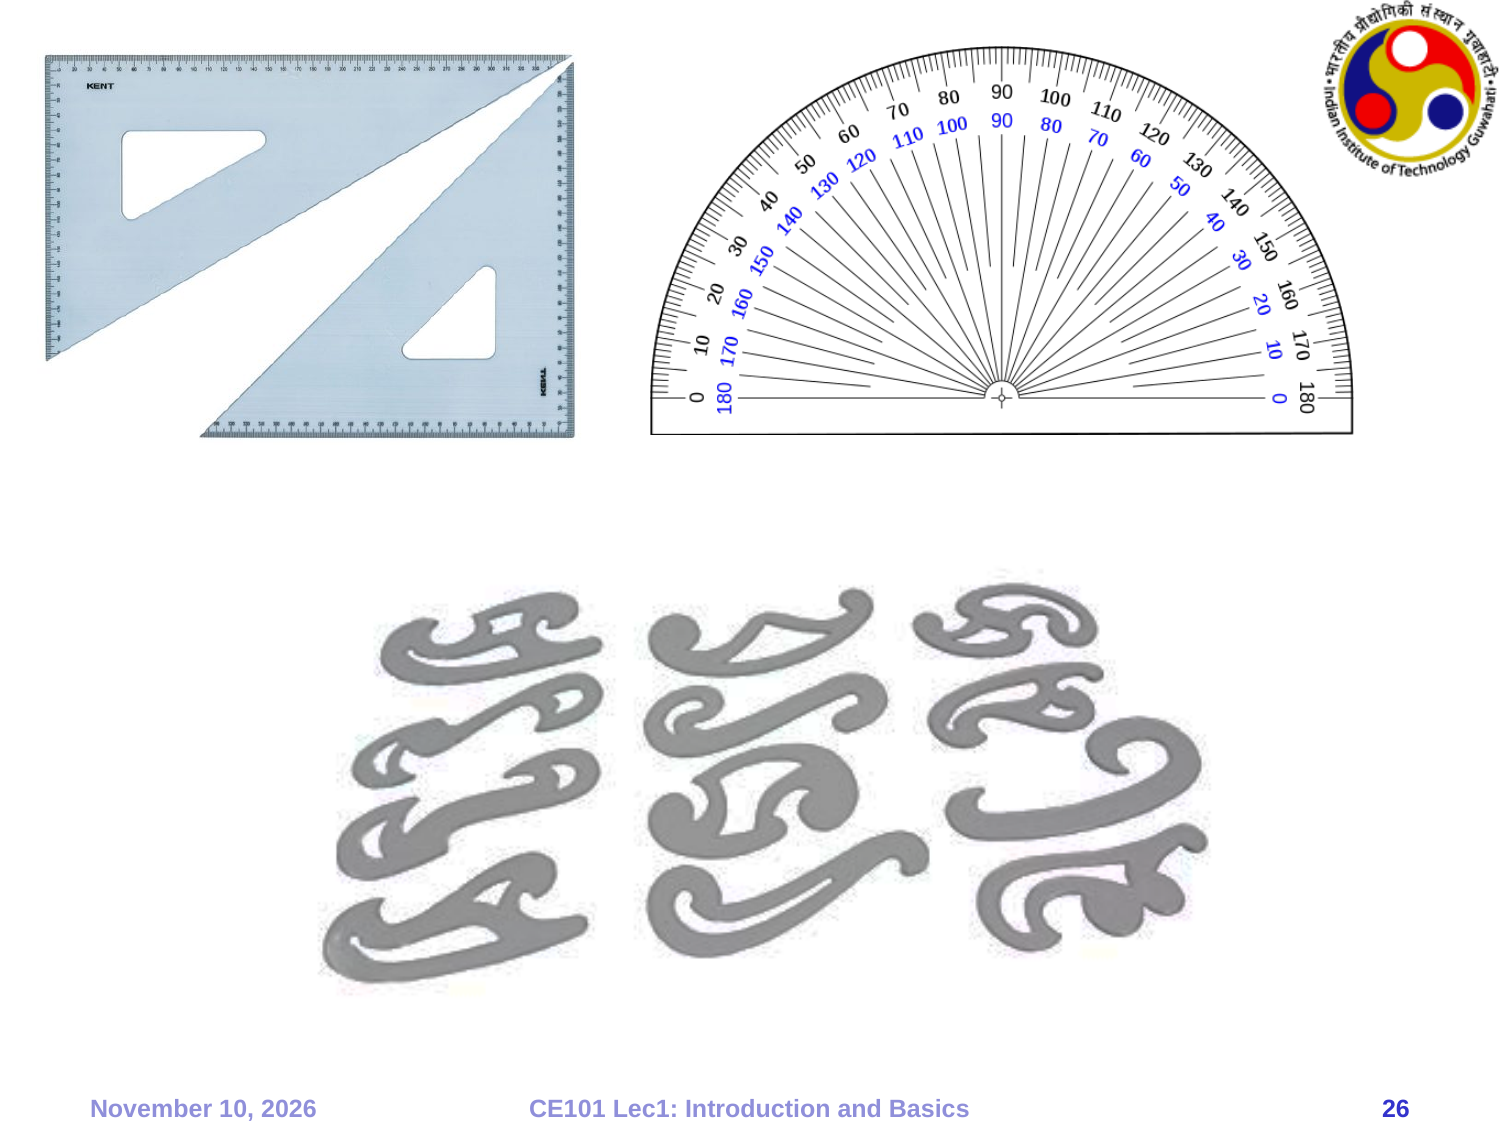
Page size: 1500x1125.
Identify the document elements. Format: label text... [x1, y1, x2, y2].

picture [299, 474, 1288, 1031]
picture [649, 0, 1500, 435]
picture [37, 49, 588, 445]
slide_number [75, 1077, 425, 1125]
slide_number 26 [1074, 1077, 1425, 1125]
footer CE101 Lec1: Introduction and Basics [462, 1077, 1038, 1125]
